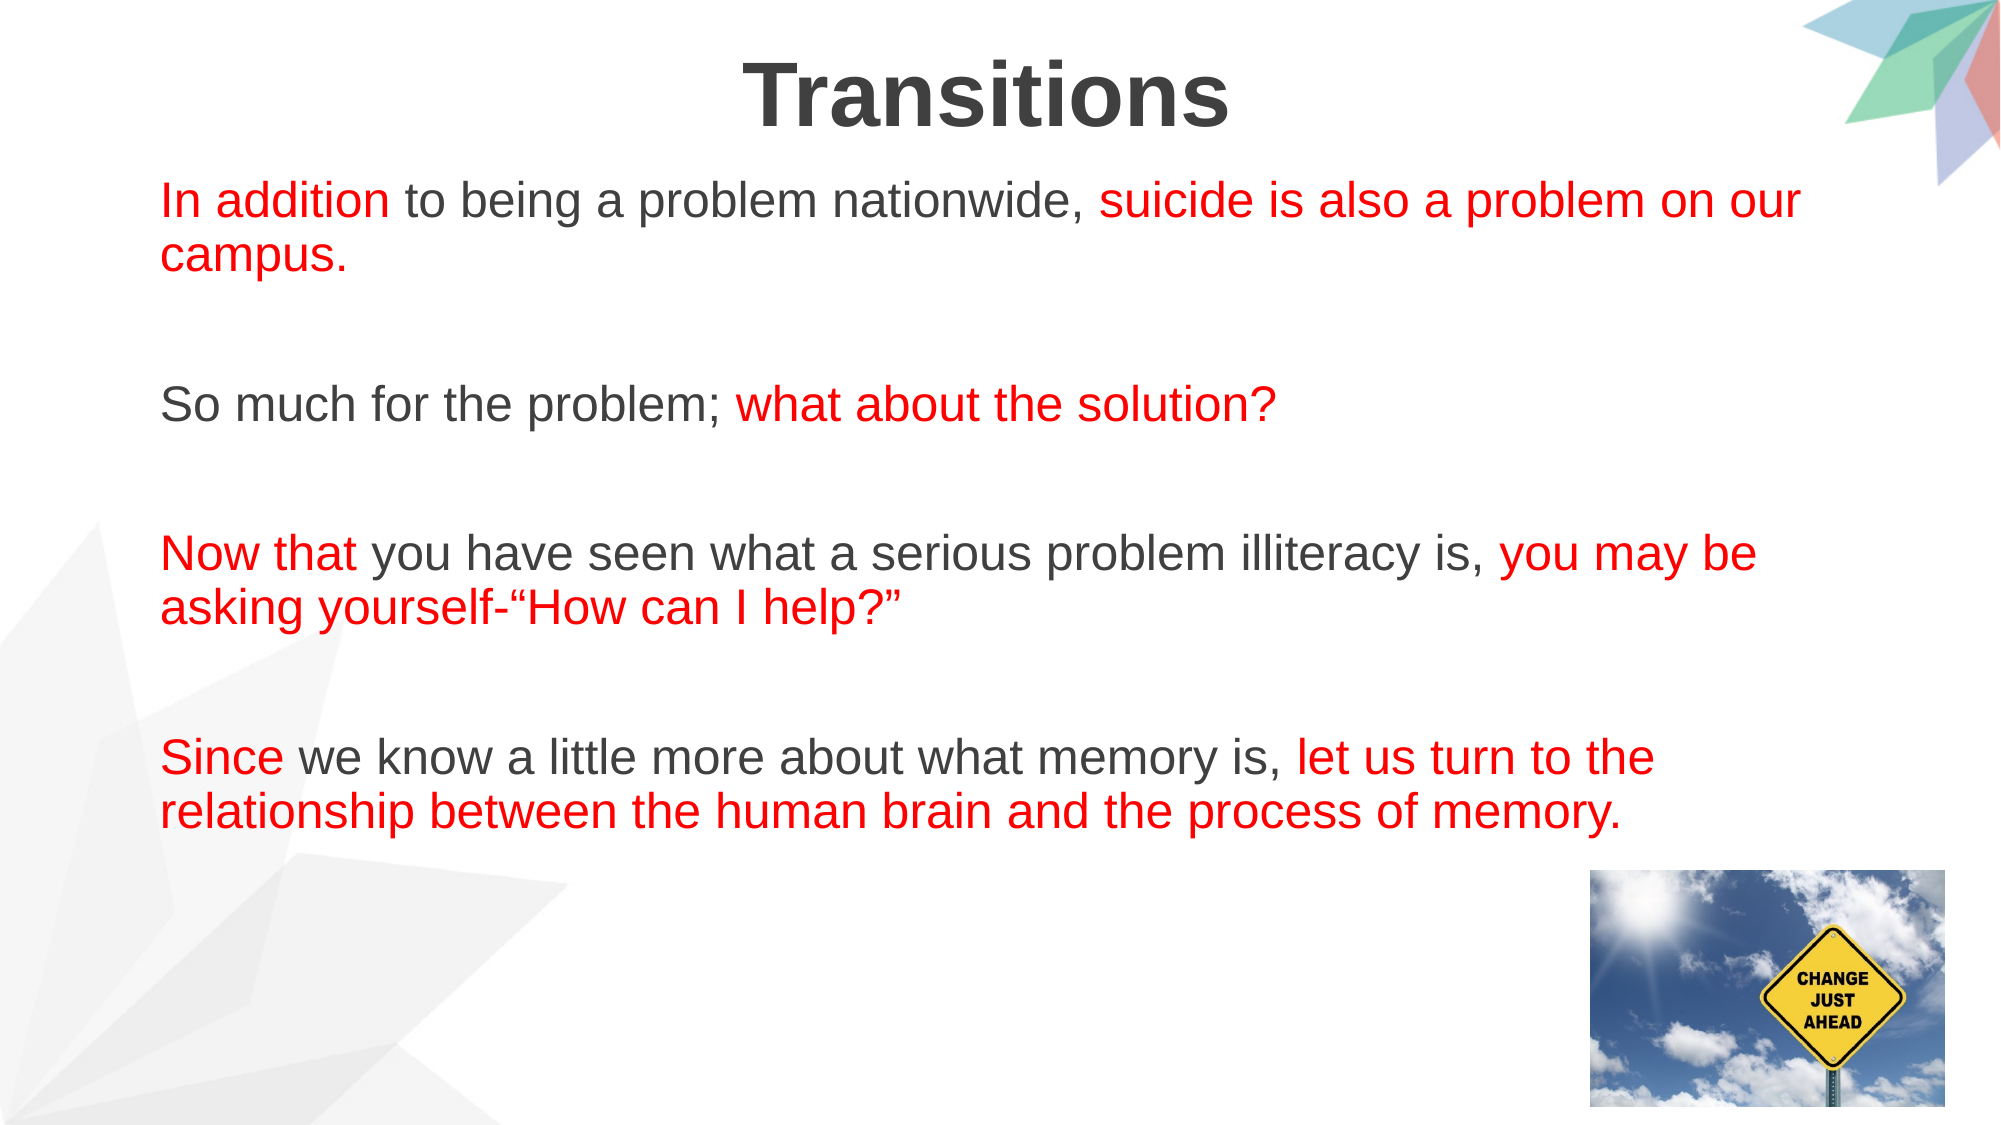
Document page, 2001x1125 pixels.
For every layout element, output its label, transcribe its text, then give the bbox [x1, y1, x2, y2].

list In addition to being a problem nationwide, suicide is also a problem on our campus. So much for the problem; what about the solution? Now that you have seen what a serious problem illiteracy is, you may be asking yourself-“How can I help?” Since we know a little more about what memory is, let us turn to the relationship between the human brain and the process of memory. [95, 166, 1905, 822]
title Transitions [0, 0, 2000, 194]
picture [0, 0, 2001, 1125]
